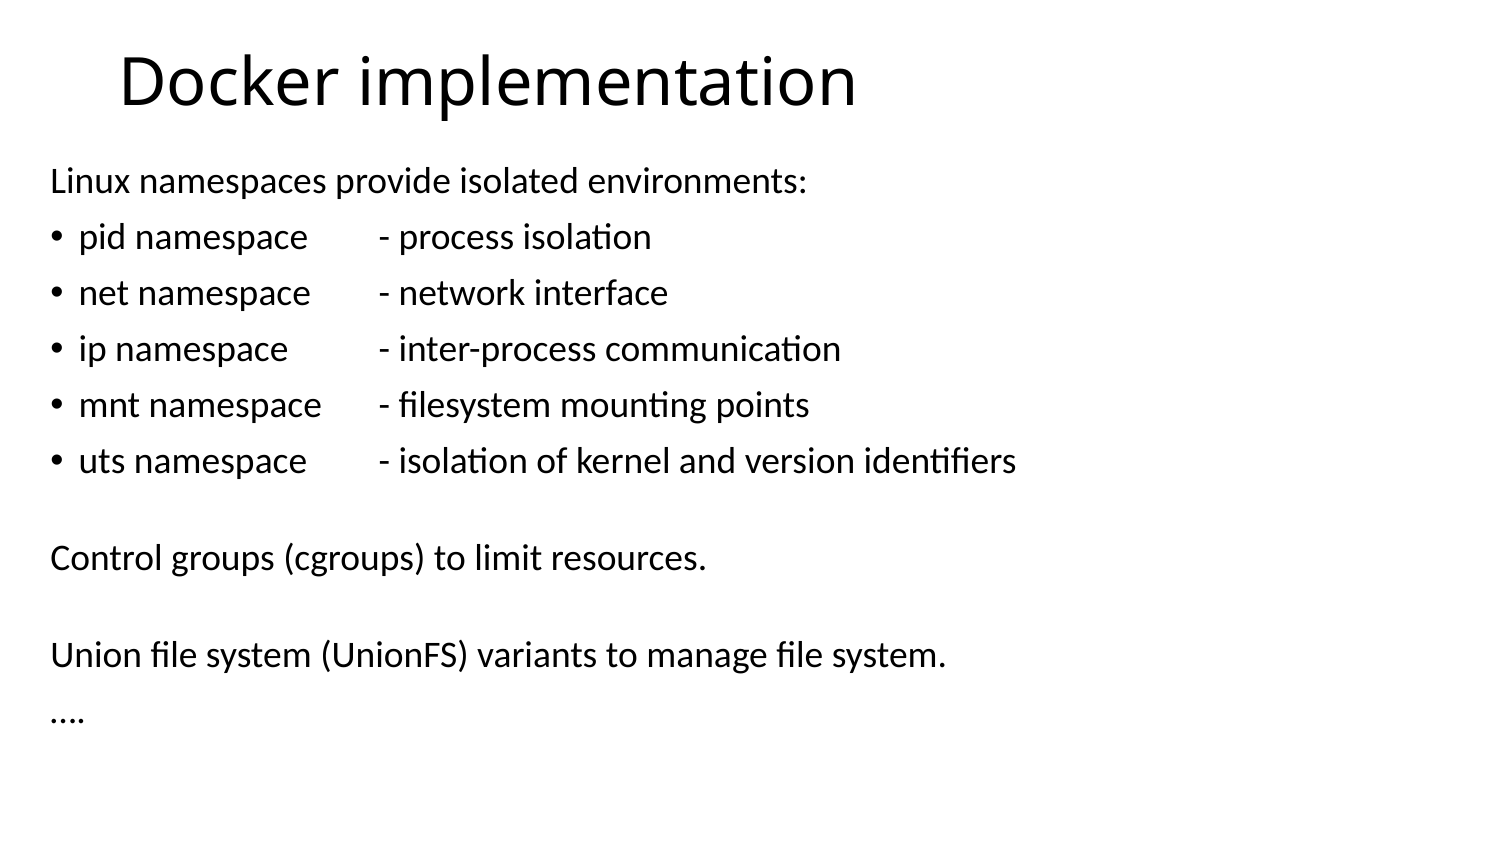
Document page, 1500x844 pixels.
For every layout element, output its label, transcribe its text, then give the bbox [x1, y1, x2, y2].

list Linux namespaces provide isolated environments: pid namespace - process isolation net namespace - network interface ip namespace - inter-process communication mnt namespace - filesystem mounting points uts namespace - isolation of kernel and version identifiers Control groups (cgroups) to limit resources. Union file system (UnionFS) variants to manage file system. …. [35, 153, 1465, 780]
title Docker implementation [103, 25, 1397, 143]
